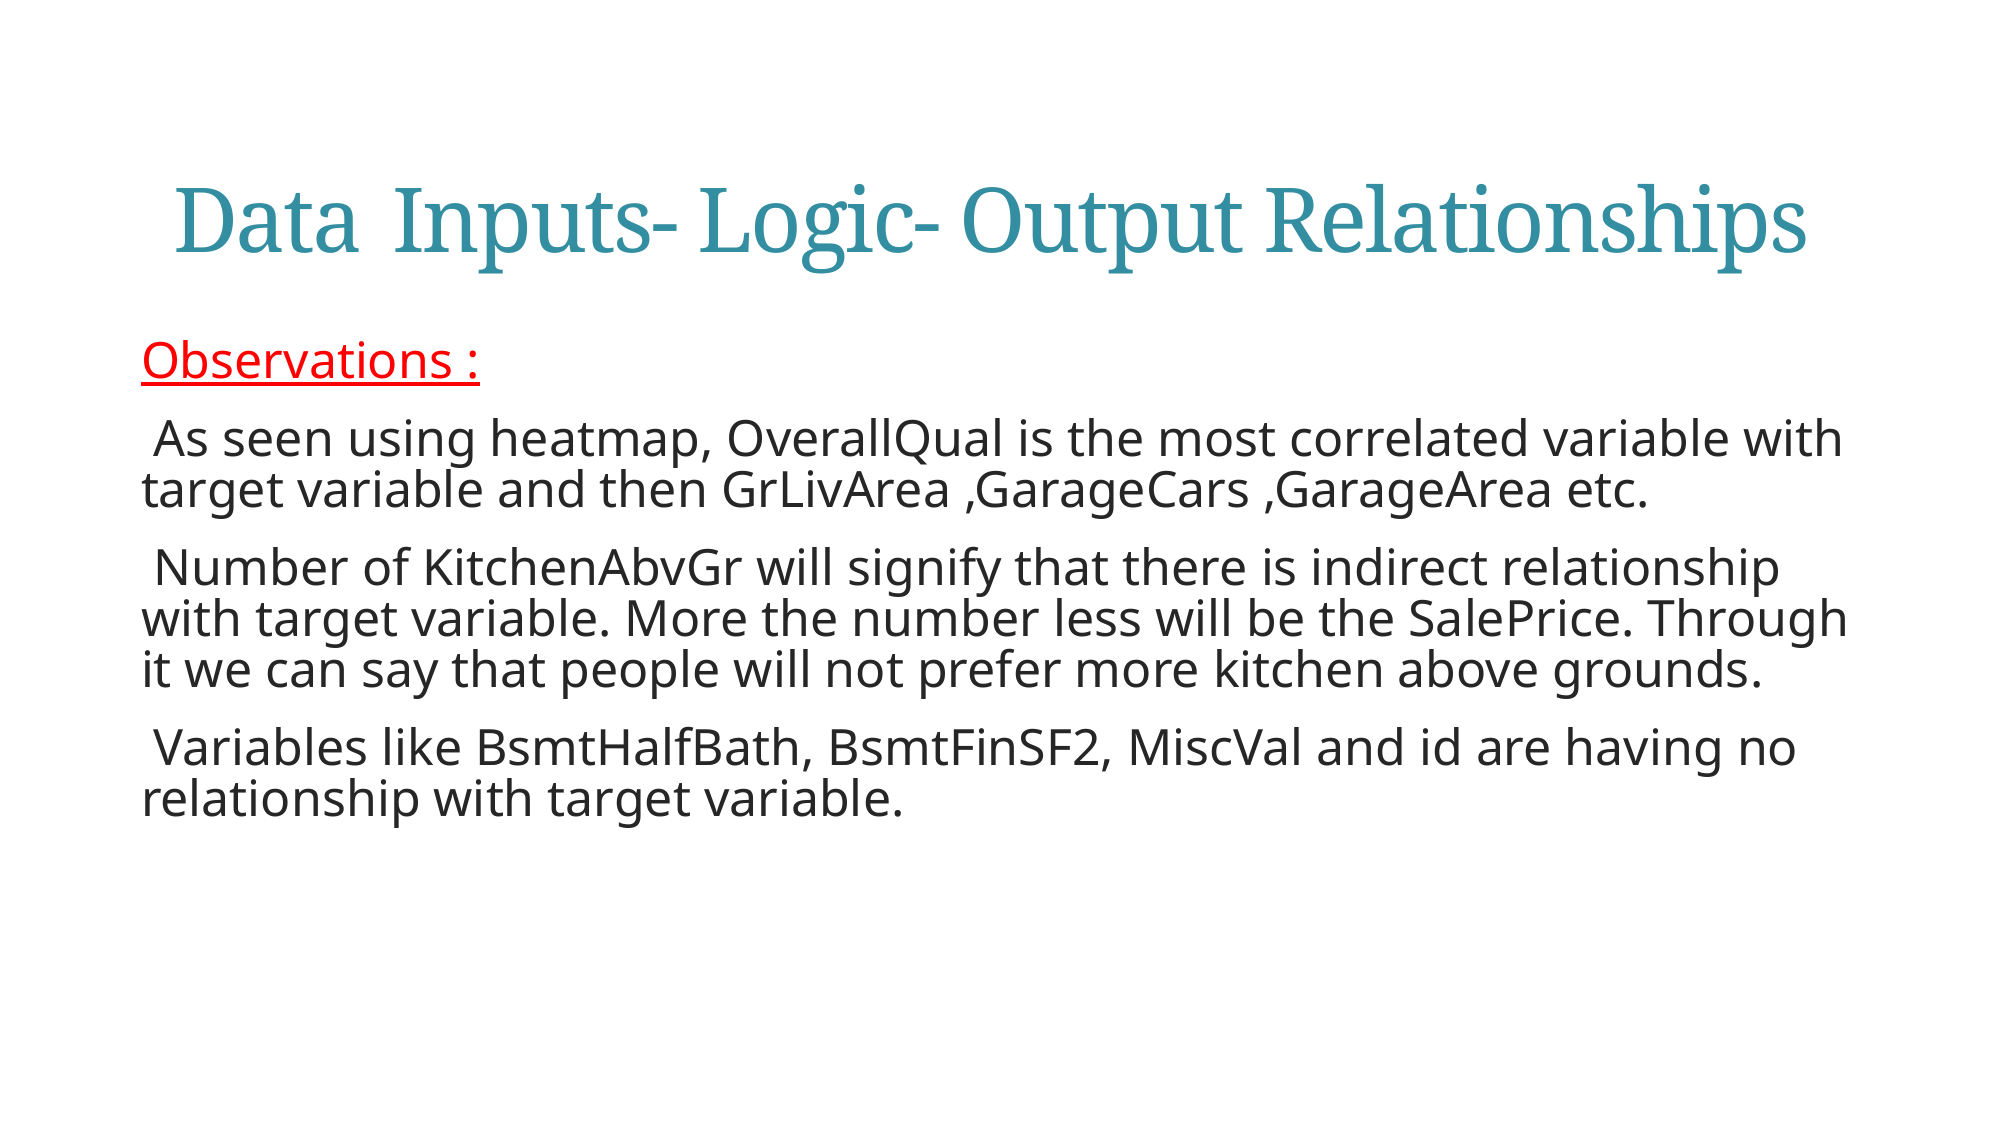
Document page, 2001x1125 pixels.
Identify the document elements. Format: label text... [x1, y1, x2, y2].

list Observations : As seen using heatmap, OverallQual is the most correlated variable with target variable and then GrLivArea ,GarageCars ,GarageArea etc. Number of KitchenAbvGr will signify that there is indirect relationship with target variable. More the number less will be the SalePrice. Through it we can say that people will not prefer more kitchen above grounds. Variables like BsmtHalfBath, BsmtFinSF2, MiscVal and id are having no relationship with target variable. [111, 329, 1876, 948]
title Data Inputs- Logic- Output Relationships [107, 81, 1875, 354]
